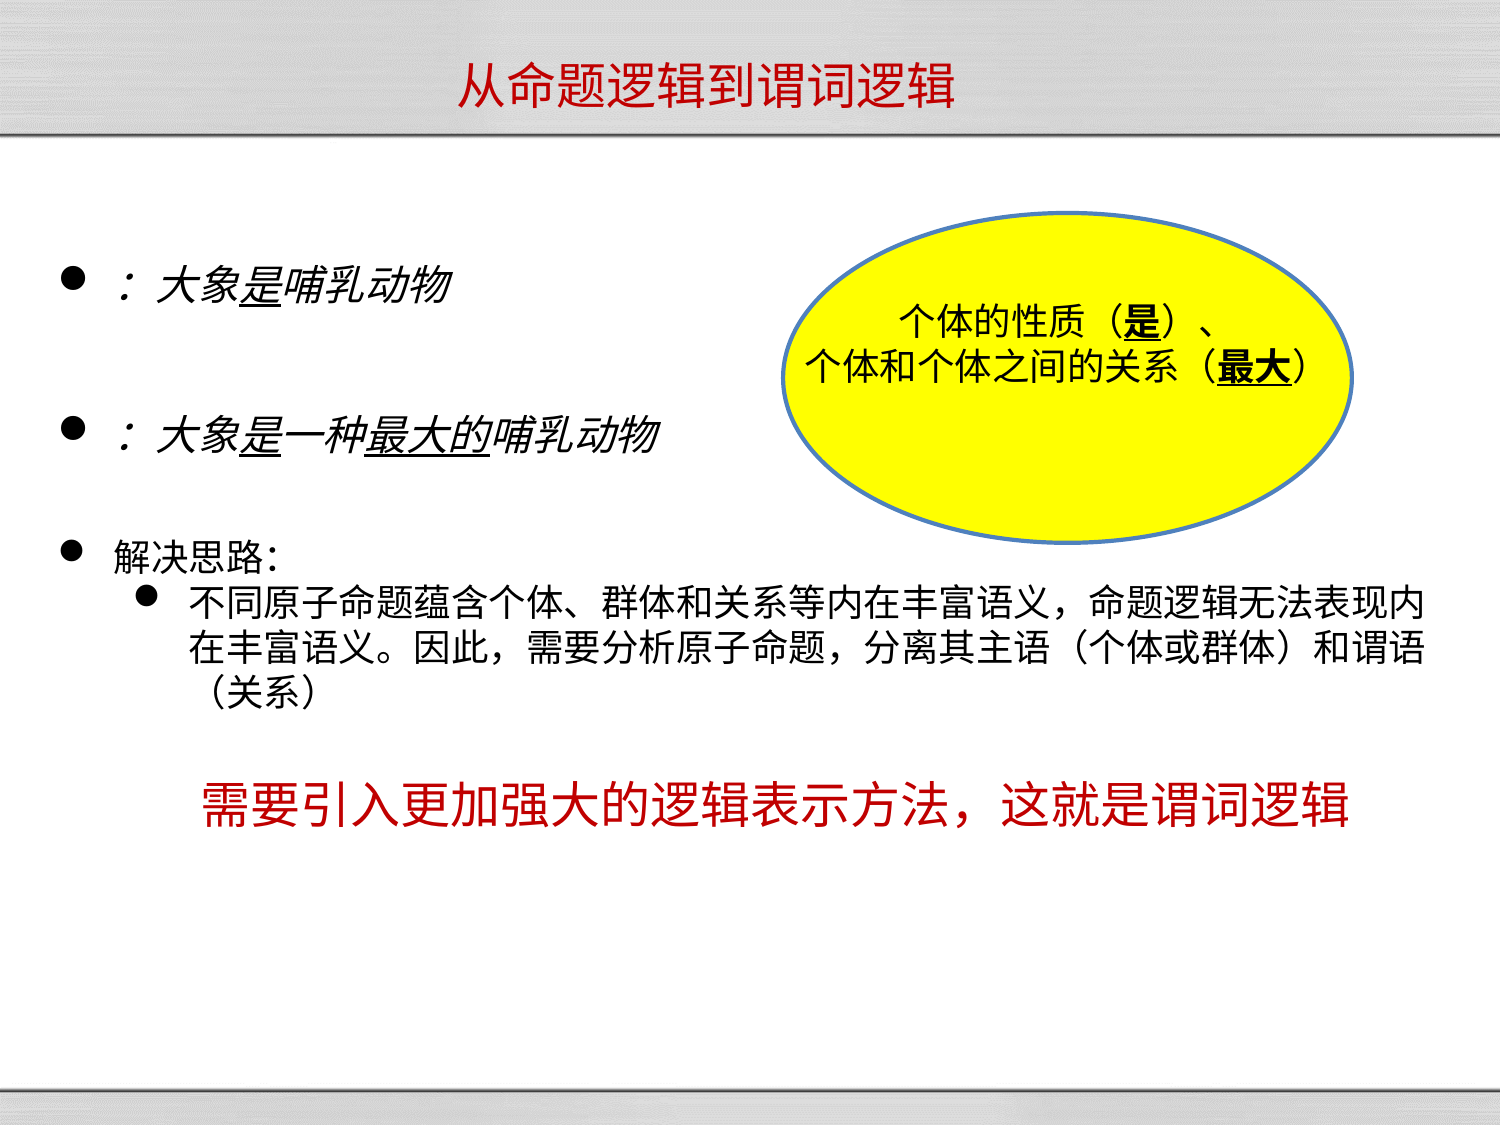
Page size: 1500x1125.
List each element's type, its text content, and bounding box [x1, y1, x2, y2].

picture [0, 0, 1500, 1125]
text_box [823, 210, 1312, 290]
text_box [780, 336, 1354, 545]
title 从命题逻辑到谓词逻辑 [90, 26, 1323, 135]
text_box 个体的性质（是）、 个体和个体之间的关系（最大） [789, 290, 1345, 396]
